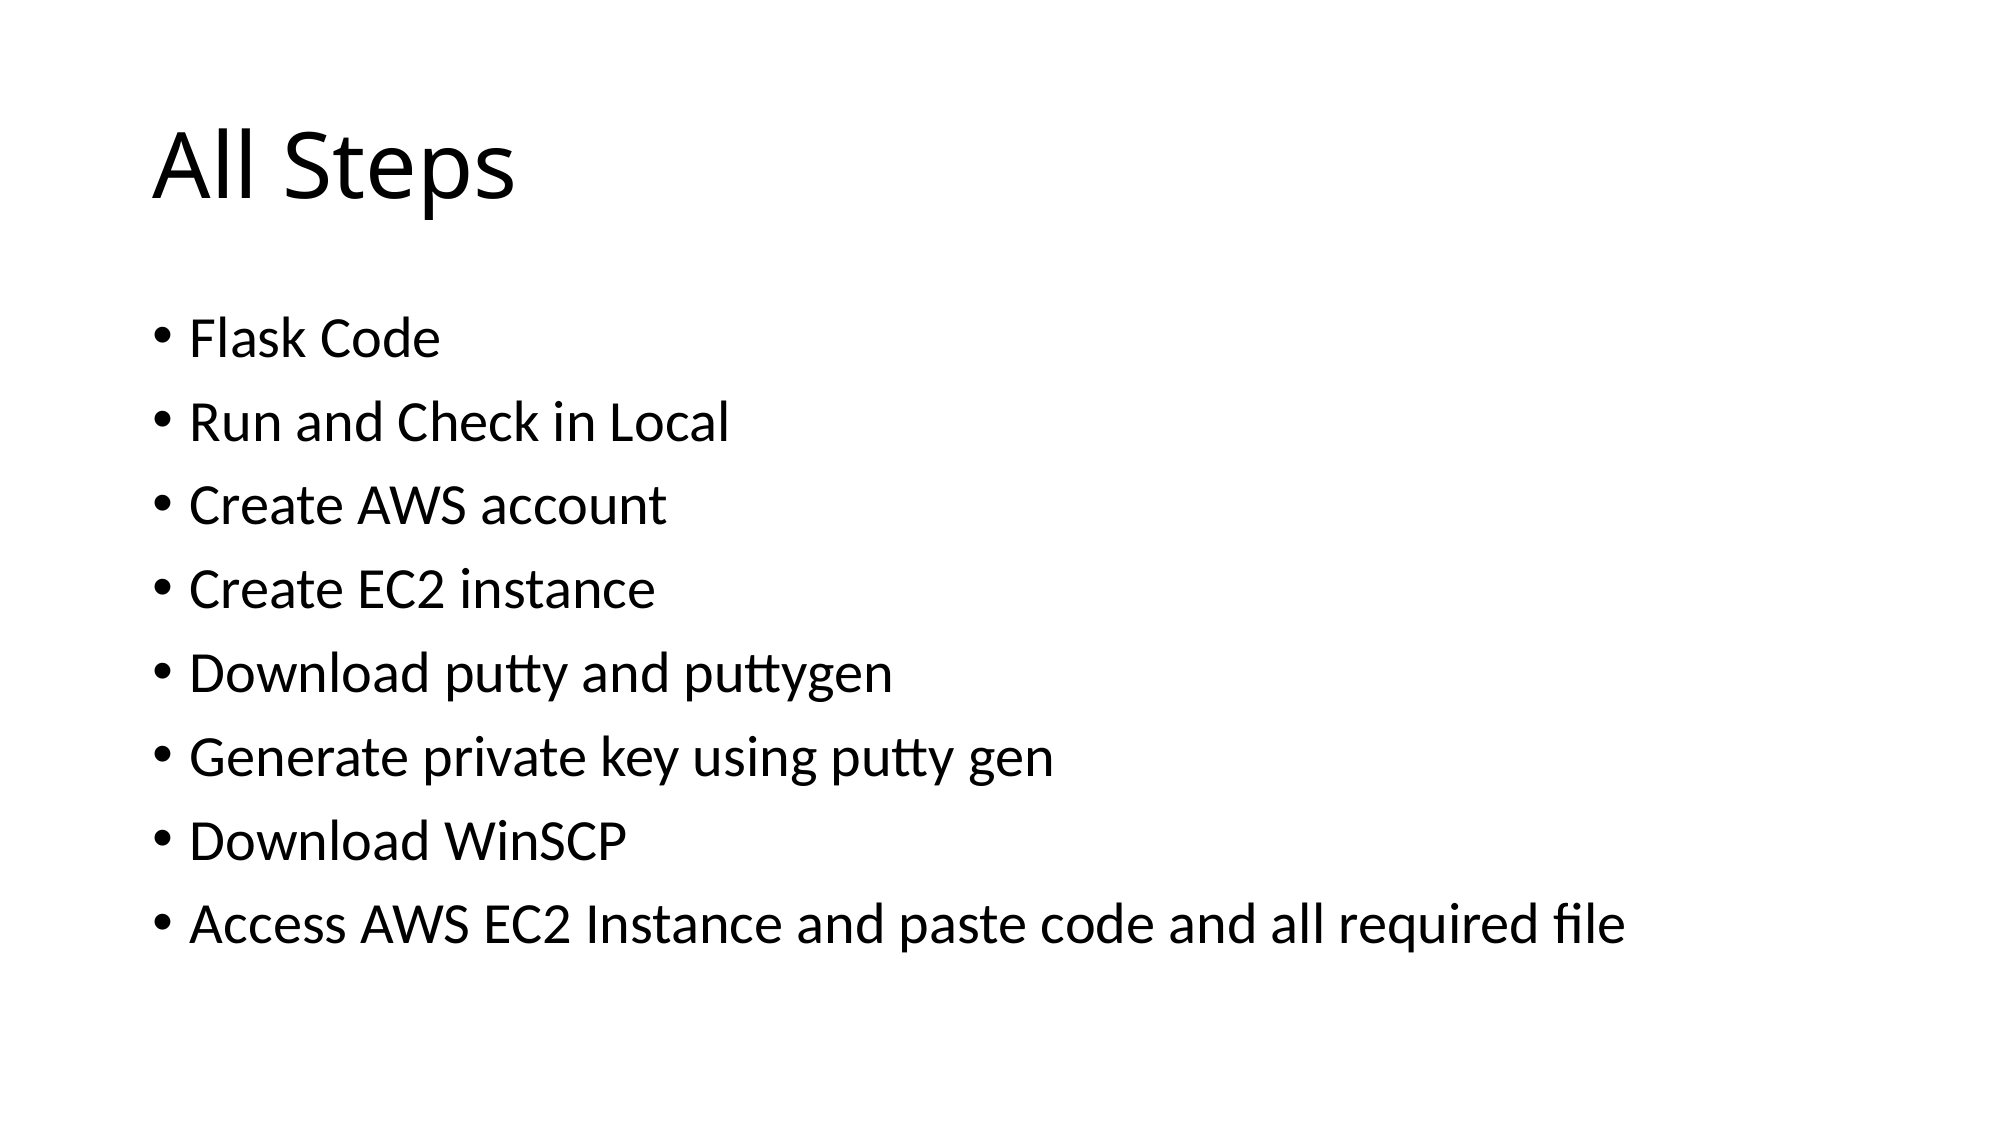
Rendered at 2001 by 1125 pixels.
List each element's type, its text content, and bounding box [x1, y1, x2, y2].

list Flask Code Run and Check in Local Create AWS account Create EC2 instance Download putty and puttygen Generate private key using putty gen Download WinSCP Access AWS EC2 Instance and paste code and all required file [137, 299, 1863, 1014]
title All Steps [137, 59, 1863, 278]
